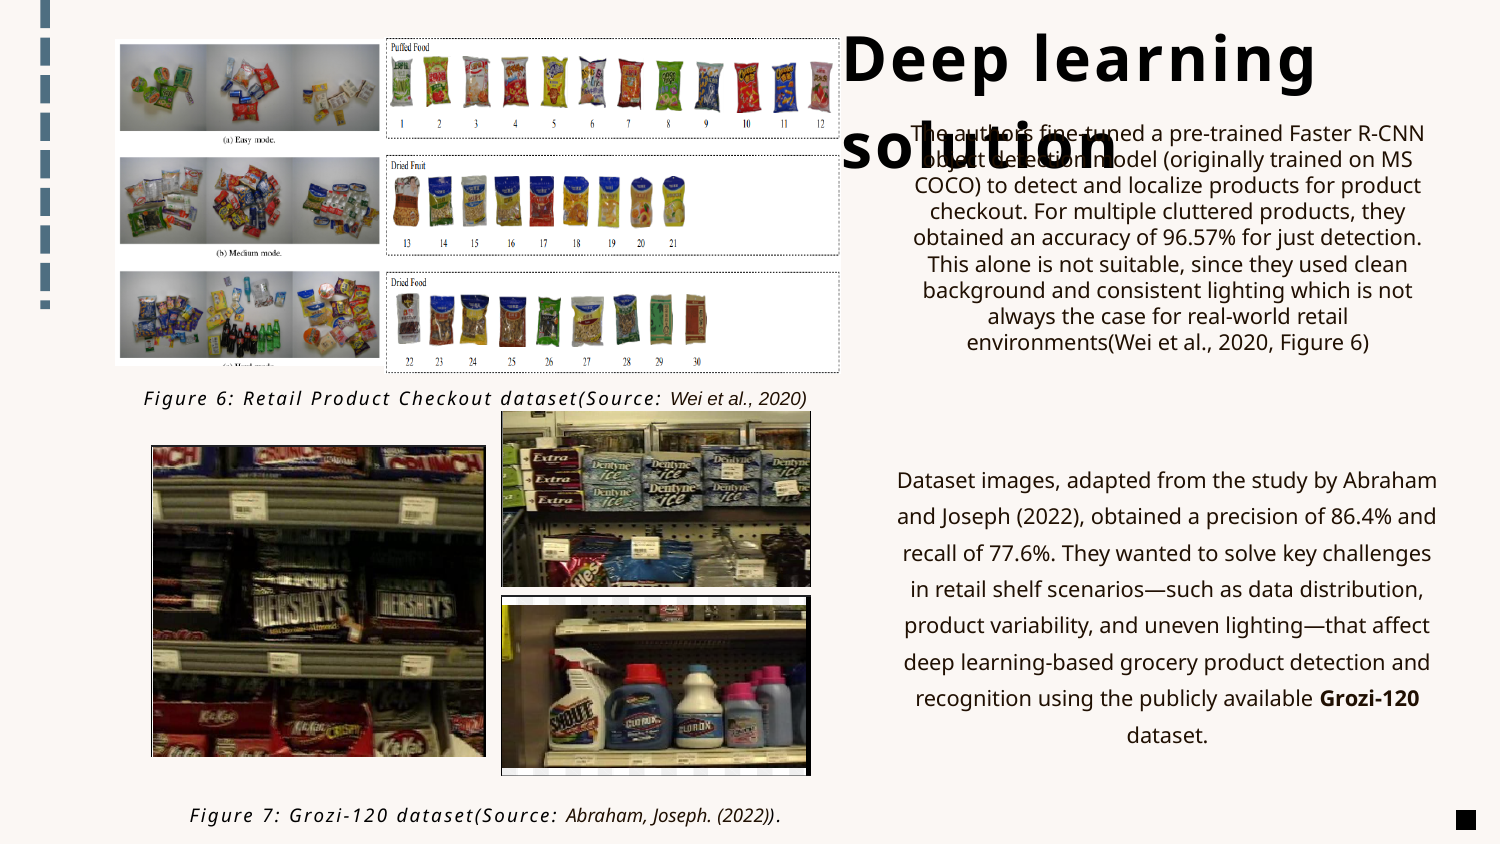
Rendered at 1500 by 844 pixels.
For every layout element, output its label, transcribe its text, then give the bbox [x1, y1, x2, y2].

picture [115, 37, 841, 374]
picture [151, 444, 486, 757]
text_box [1455, 809, 1477, 831]
text_box Figure 6: Retail Product Checkout dataset(Source: Wei et al., 2020) [0, 376, 965, 409]
text_box Figure 7: Grozi-120 dataset(Source: Abraham, Joseph. (2022)). [42, 794, 929, 827]
picture [501, 595, 811, 777]
text_box Deep learning solution [841, 6, 1500, 182]
picture [501, 411, 811, 587]
text_box The authors fine-tuned a pre-trained Faster R-CNN object detection model (originally trained on MS COCO) to detect and localize products for product checkout. For multiple cluttered products, they obtained an accuracy of 96.57% for just detection. This alone is not suitable, since they used clean background and consistent lighting which is not always the case for real-world retail environments(Wei et al., 2020, Figure 6) [881, 111, 1455, 363]
text_box Dataset images, adapted from the study by Abraham and Joseph (2022), obtained a precision of 86.4% and recall of 77.6%. They wanted to solve key challenges in retail shelf scenarios—such as data distribution, product variability, and uneven lighting—that affect deep learning-based grocery product detection and recognition using the publicly available Grozi-120 dataset. [896, 456, 1439, 748]
